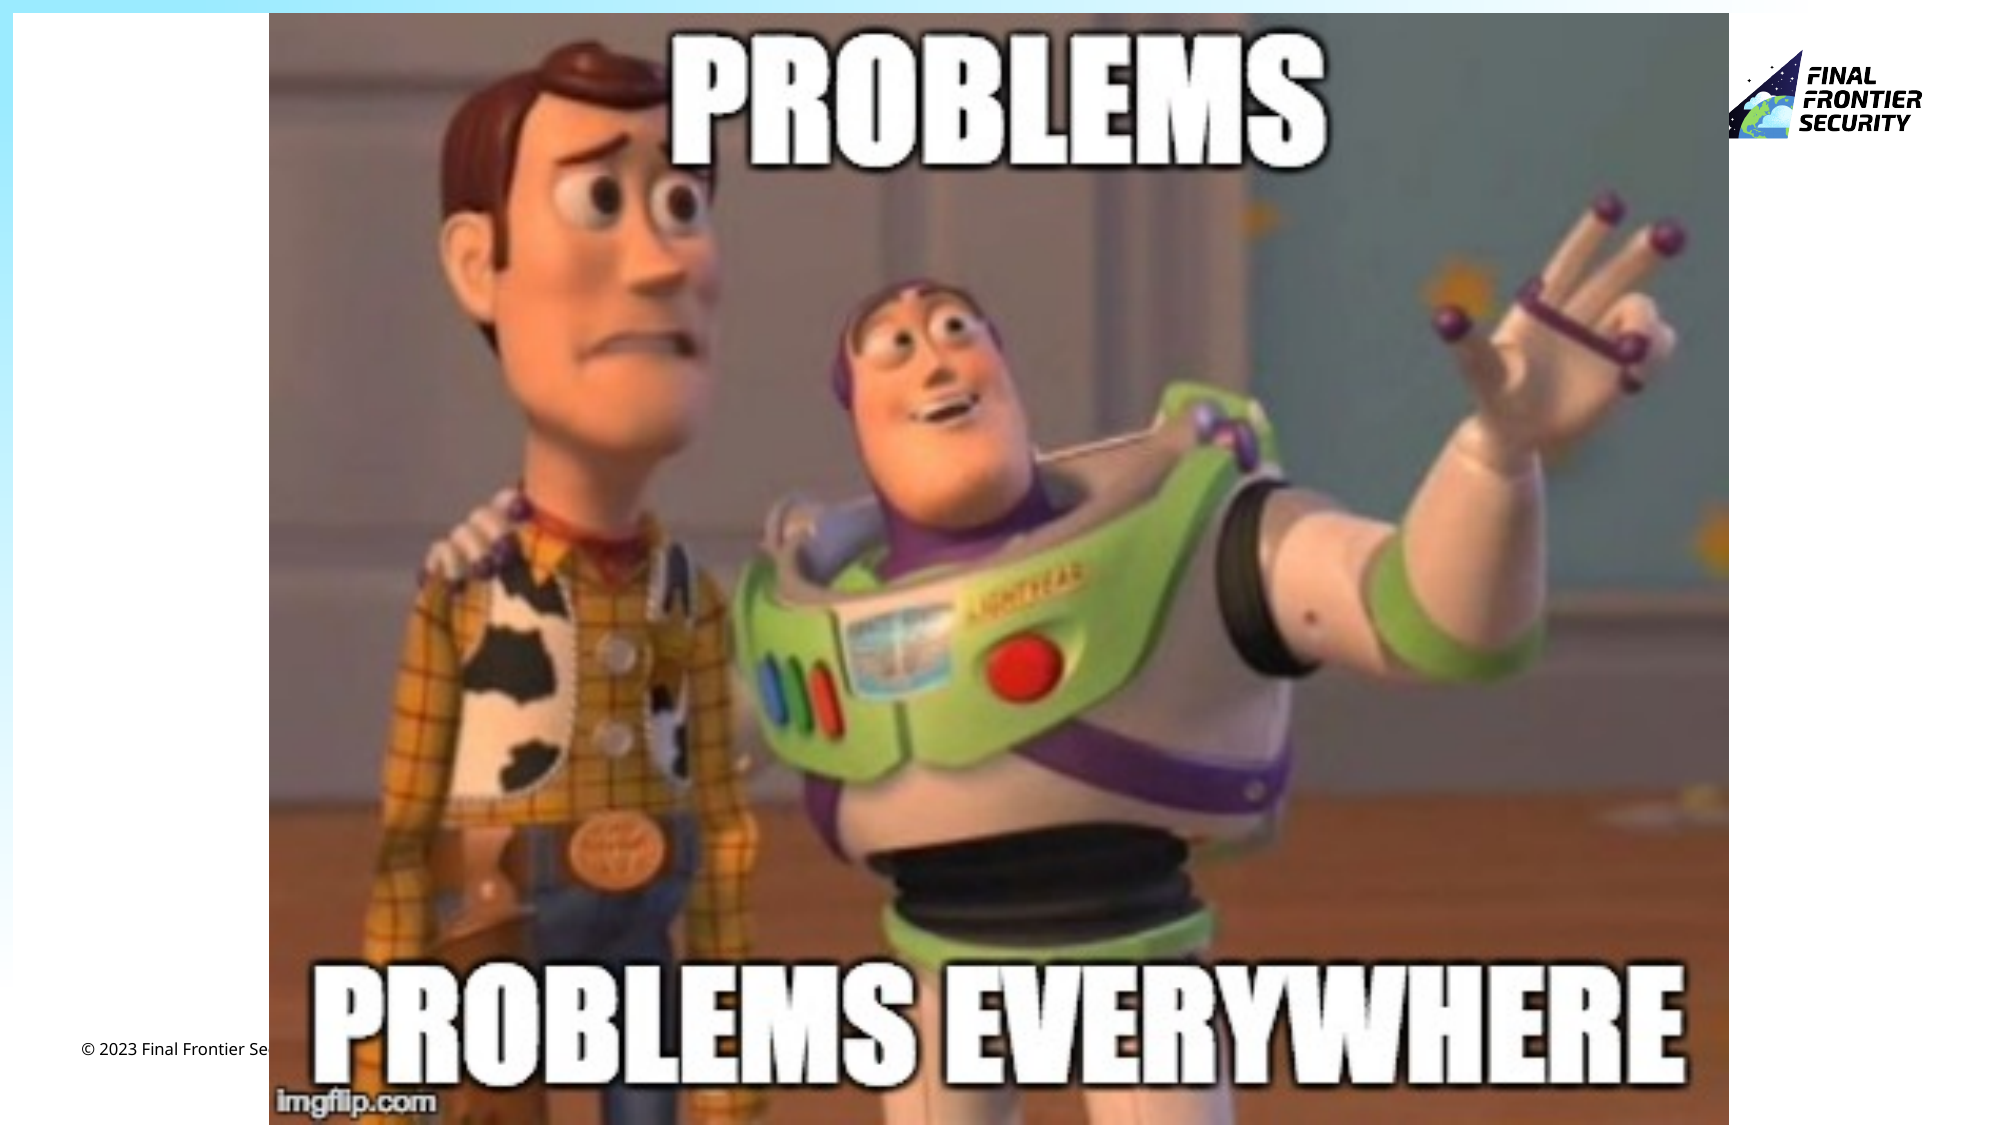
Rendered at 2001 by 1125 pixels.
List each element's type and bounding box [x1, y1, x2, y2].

picture [269, 13, 1931, 1125]
